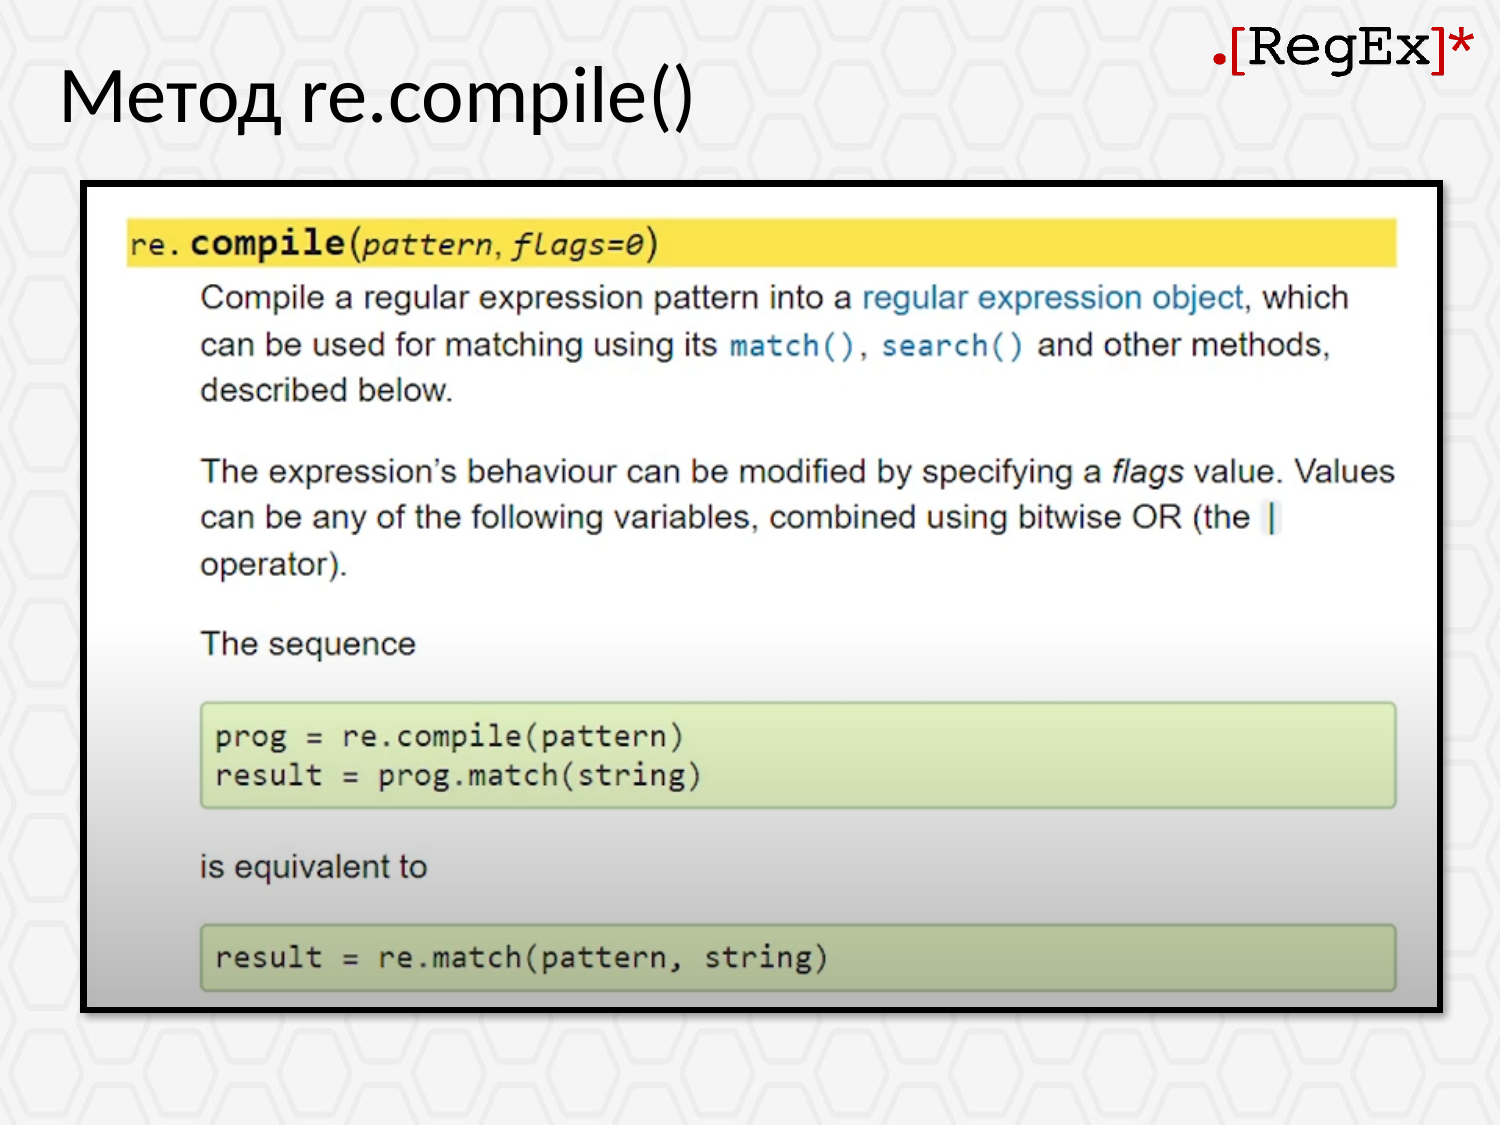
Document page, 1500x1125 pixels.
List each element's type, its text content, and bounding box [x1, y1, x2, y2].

picture [86, 186, 1438, 1008]
picture [0, 0, 1500, 1125]
title Метод re.compile() [17, 0, 739, 184]
